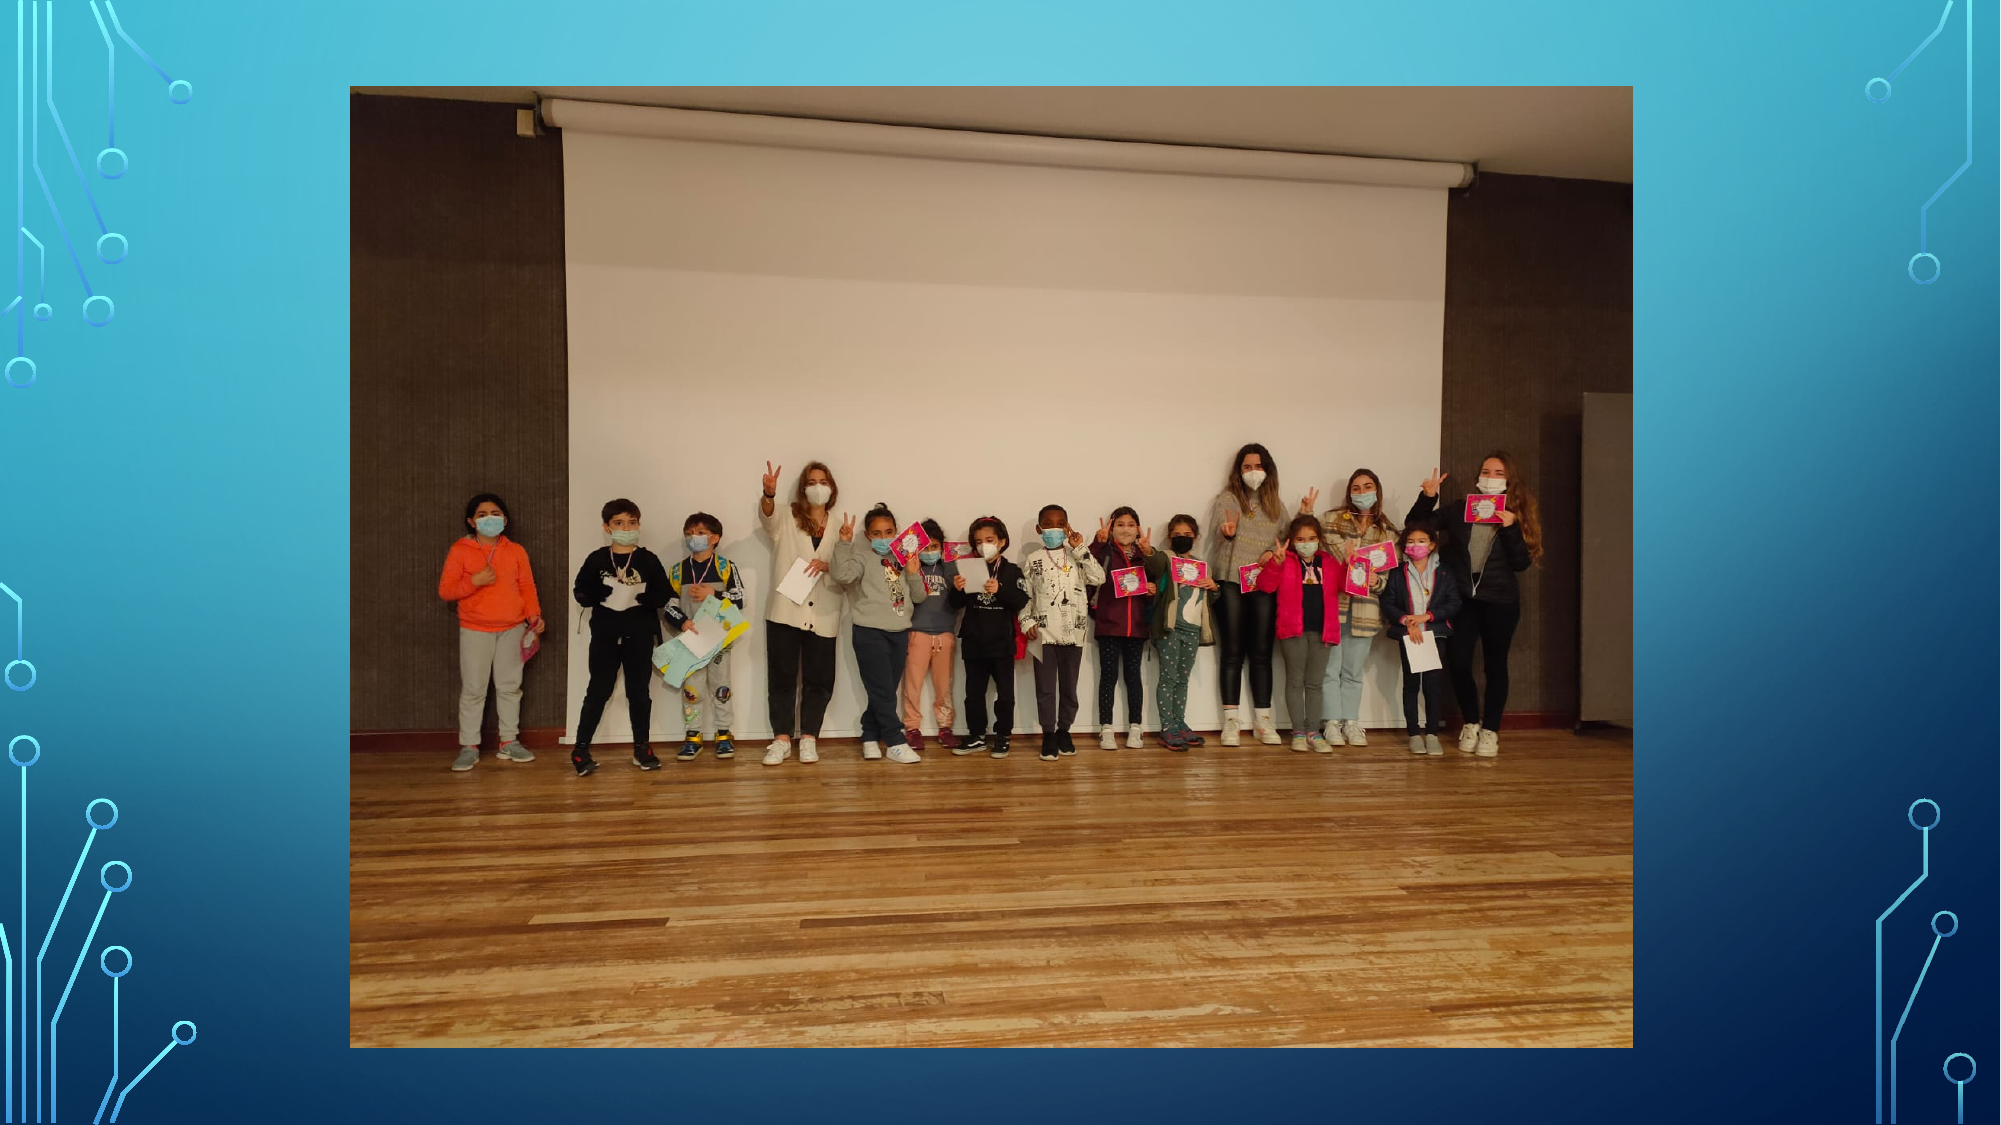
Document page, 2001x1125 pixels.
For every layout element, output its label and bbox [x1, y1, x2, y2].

list [349, 86, 1633, 1049]
